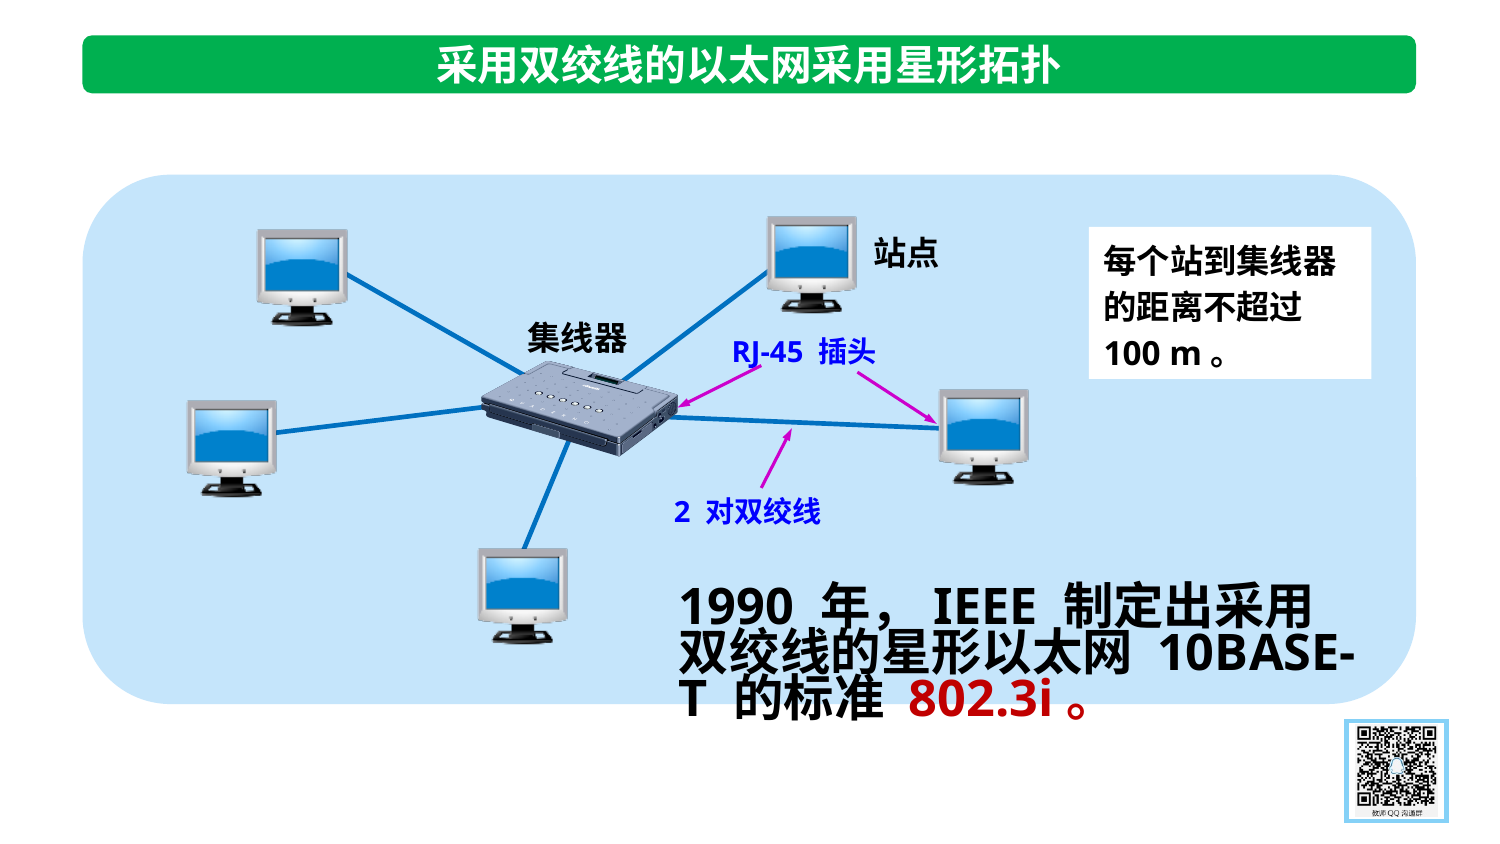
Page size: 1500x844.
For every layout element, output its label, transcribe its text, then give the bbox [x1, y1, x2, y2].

text_box [82, 35, 421, 94]
text_box 采用双绞线的以太网采用星形拓扑 [421, 31, 1078, 97]
text_box 1990 年，IEEE 制定出采用双绞线的星形以太网 10BASE-T 的标准 802.3i。 [664, 581, 1372, 735]
picture [1355, 724, 1438, 817]
text_box [1078, 35, 1417, 94]
text_box [80, 172, 1419, 707]
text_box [180, 213, 1035, 647]
text_box 每个站到集线器的距离不超过100 m。 [1088, 226, 1372, 379]
